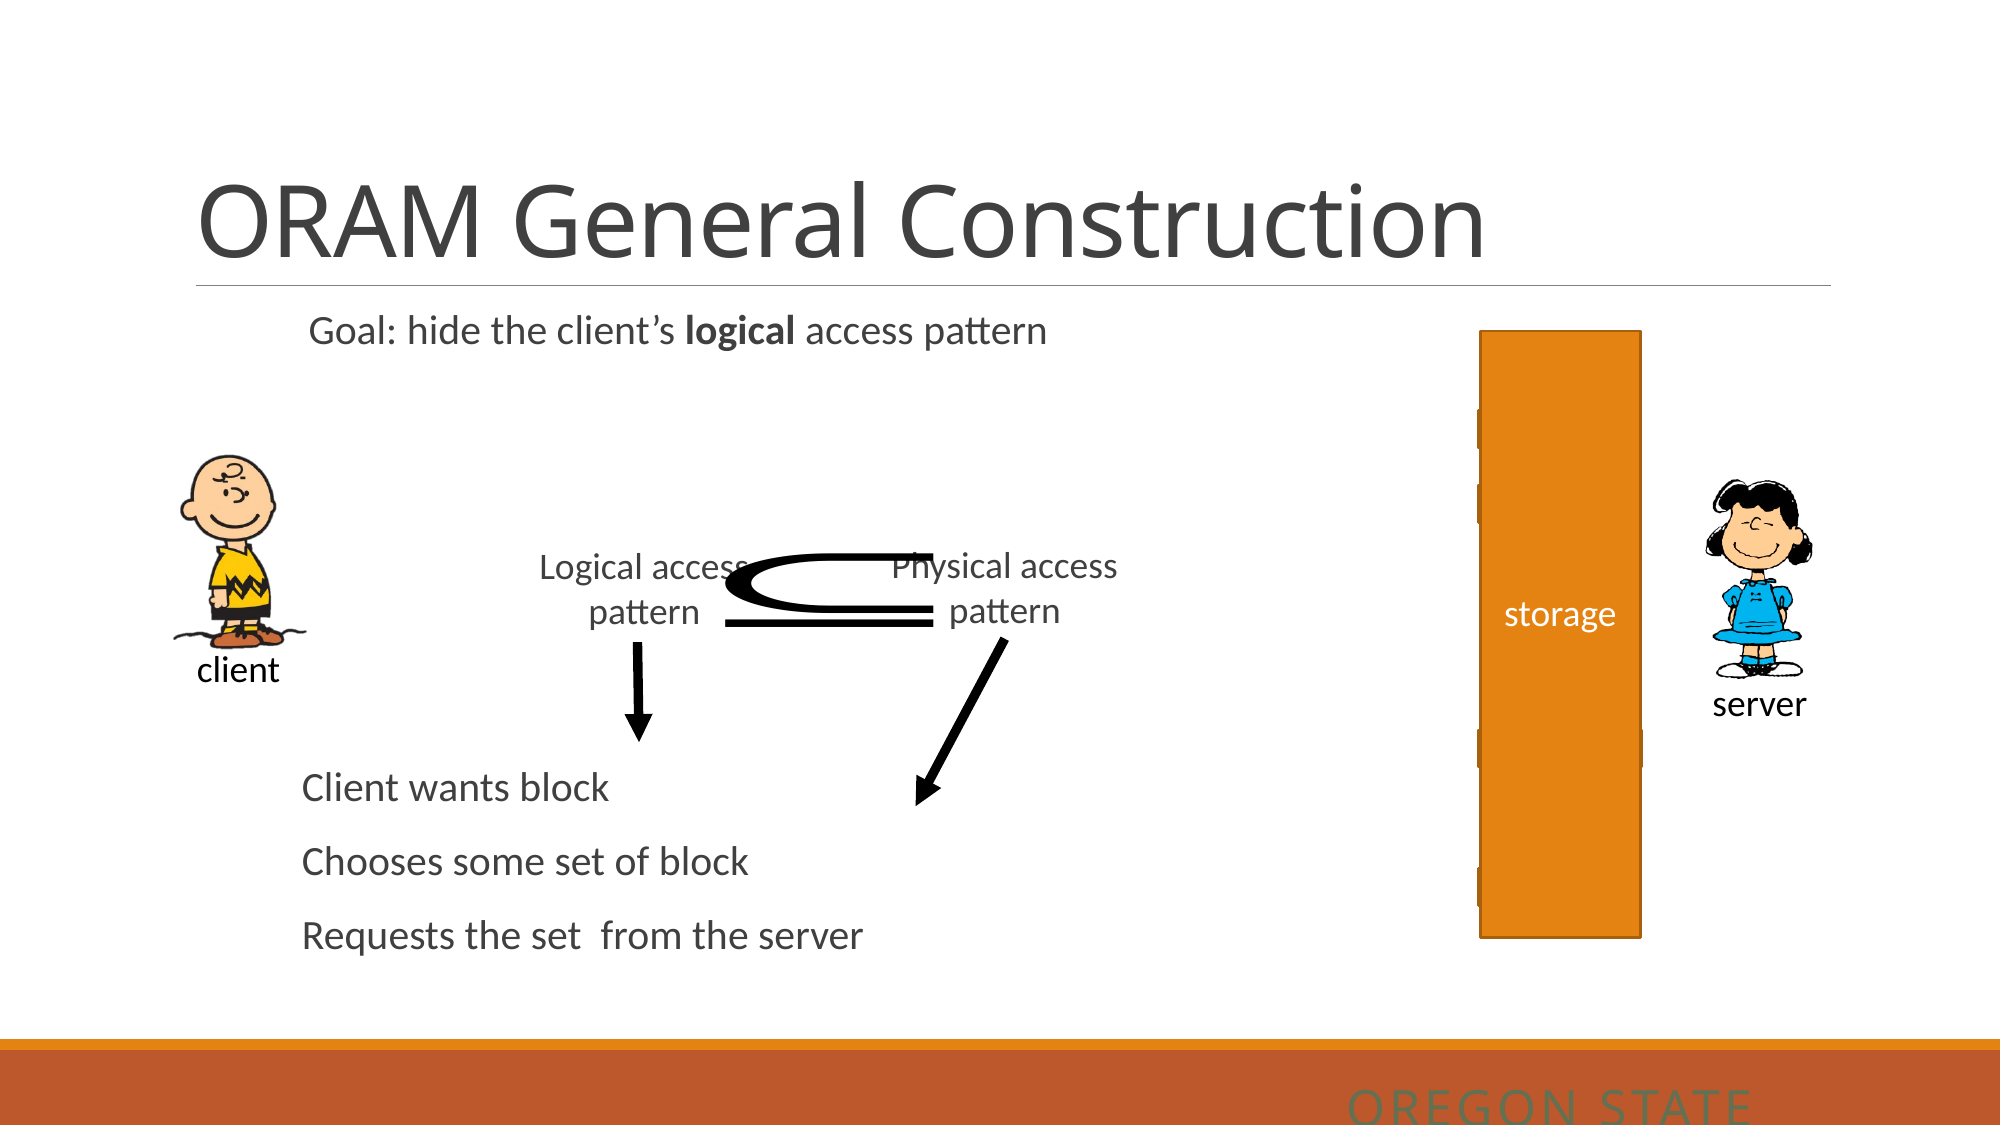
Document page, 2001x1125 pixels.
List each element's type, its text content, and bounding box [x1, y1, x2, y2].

text_box Oregon State University [1331, 1069, 2000, 1125]
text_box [1645, 469, 1872, 733]
text_box Logical access pattern [504, 534, 785, 640]
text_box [636, 641, 640, 743]
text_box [915, 639, 1006, 807]
text_box Physical access pattern [864, 533, 1145, 639]
title ORAM General Construction [180, 47, 1830, 285]
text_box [1479, 411, 1641, 906]
text_box Goal: hide the client’s logical access pattern [293, 295, 1157, 361]
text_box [59, 415, 421, 699]
